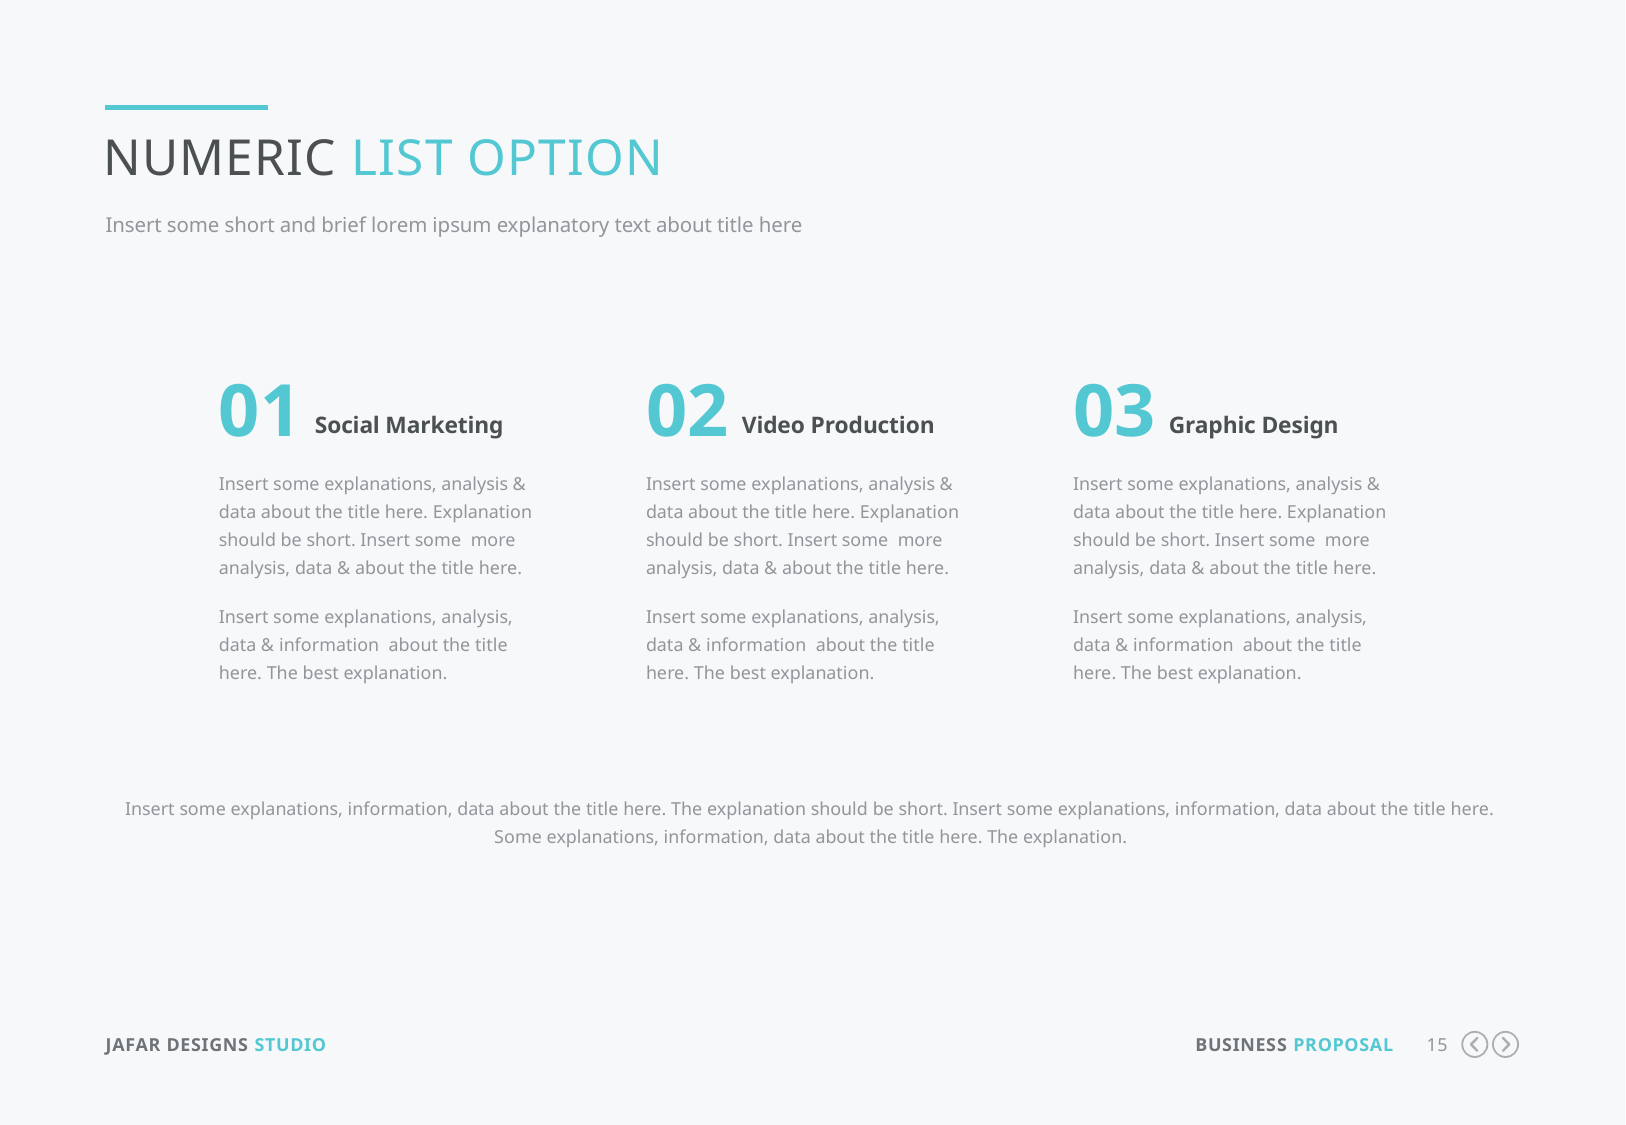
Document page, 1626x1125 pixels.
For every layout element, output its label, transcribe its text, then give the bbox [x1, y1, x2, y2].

text_box Insert some explanations, information, data about the title here. The explanation should be short. Insert some explanations, information, data about the title here. Some explanations, information, data about the title here. The explanation. [105, 791, 1518, 848]
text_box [1072, 364, 1406, 687]
list Numeric List Option [103, 125, 1518, 188]
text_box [645, 364, 979, 687]
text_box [218, 364, 552, 687]
list Insert some short and brief lorem ipsum explanatory text about title here [105, 209, 1519, 241]
